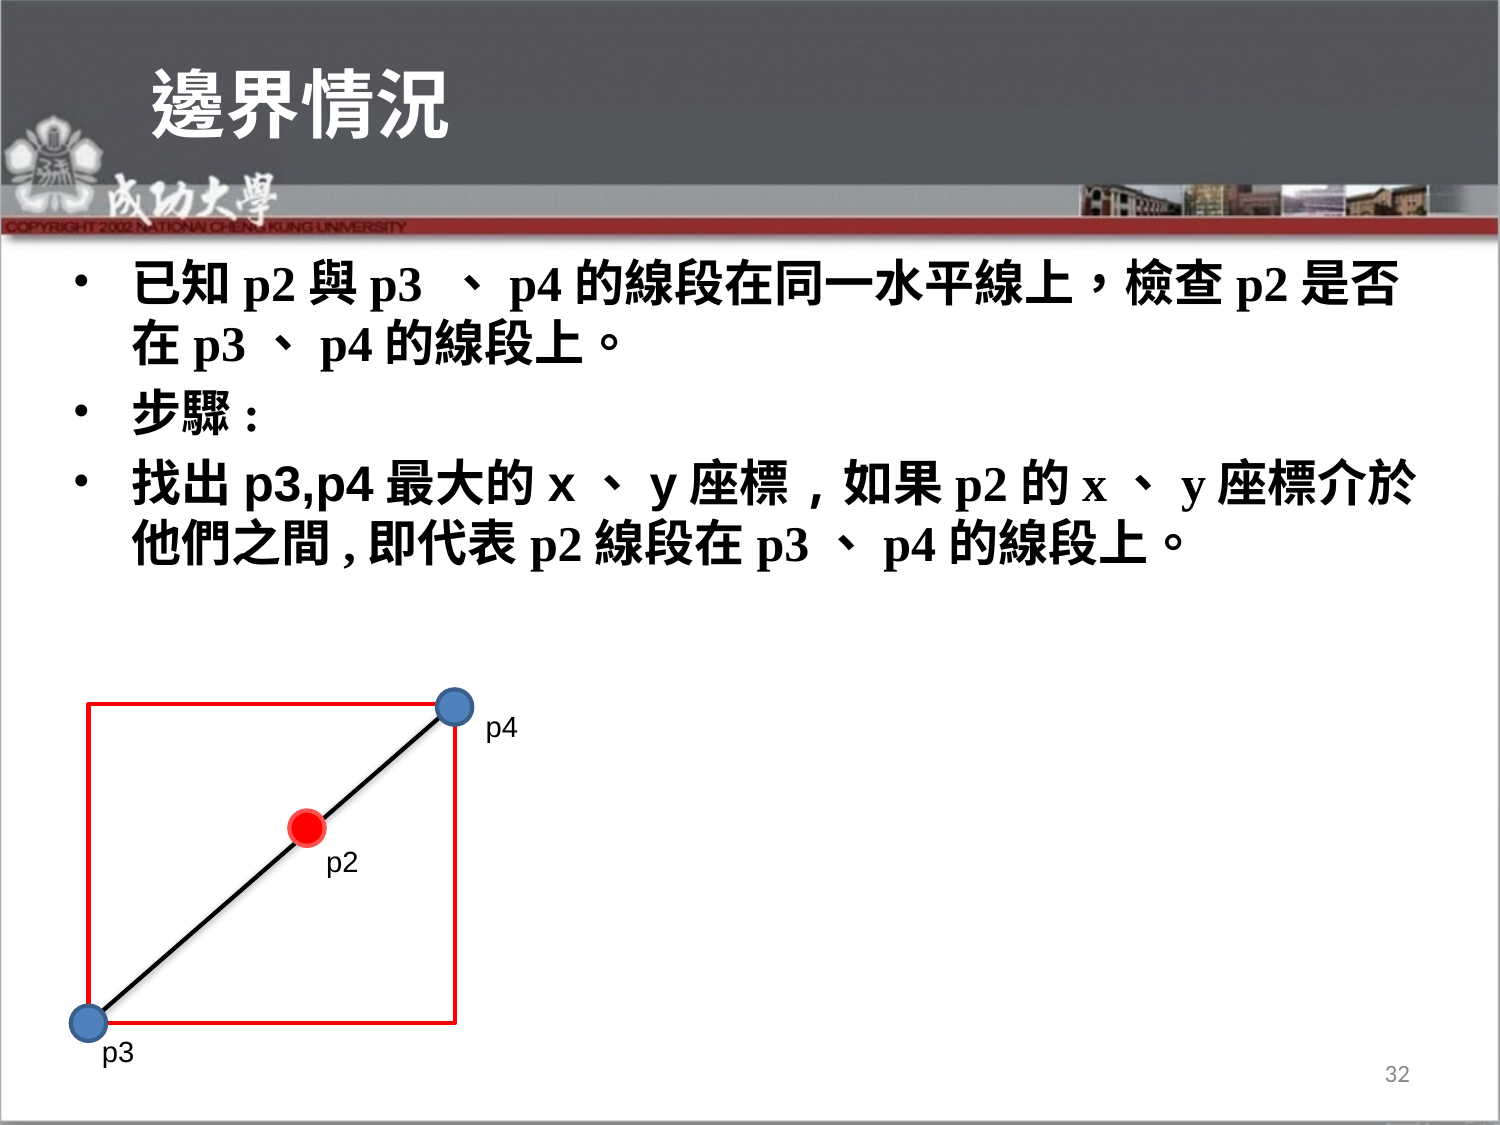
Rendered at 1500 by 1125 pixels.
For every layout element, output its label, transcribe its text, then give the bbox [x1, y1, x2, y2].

text_box p3 [87, 1030, 150, 1076]
picture [0, 0, 1500, 1125]
title 邊界情況 [135, 45, 1425, 161]
text_box p4 [470, 701, 534, 752]
text_box [68, 1004, 87, 1043]
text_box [88, 703, 455, 1024]
slide_number 32 [1074, 1042, 1425, 1103]
text_box [435, 687, 474, 727]
list 已知p2與p3 、p4的線段在同一水平線上，檢查p2是否在p3、p4的線段上。 步驟: 找出p3,p4最大的x、y座標,如果p2的x、y座標介於他們之間,即代表p2線段在p3、p4的線段上。 [41, 243, 1459, 1041]
